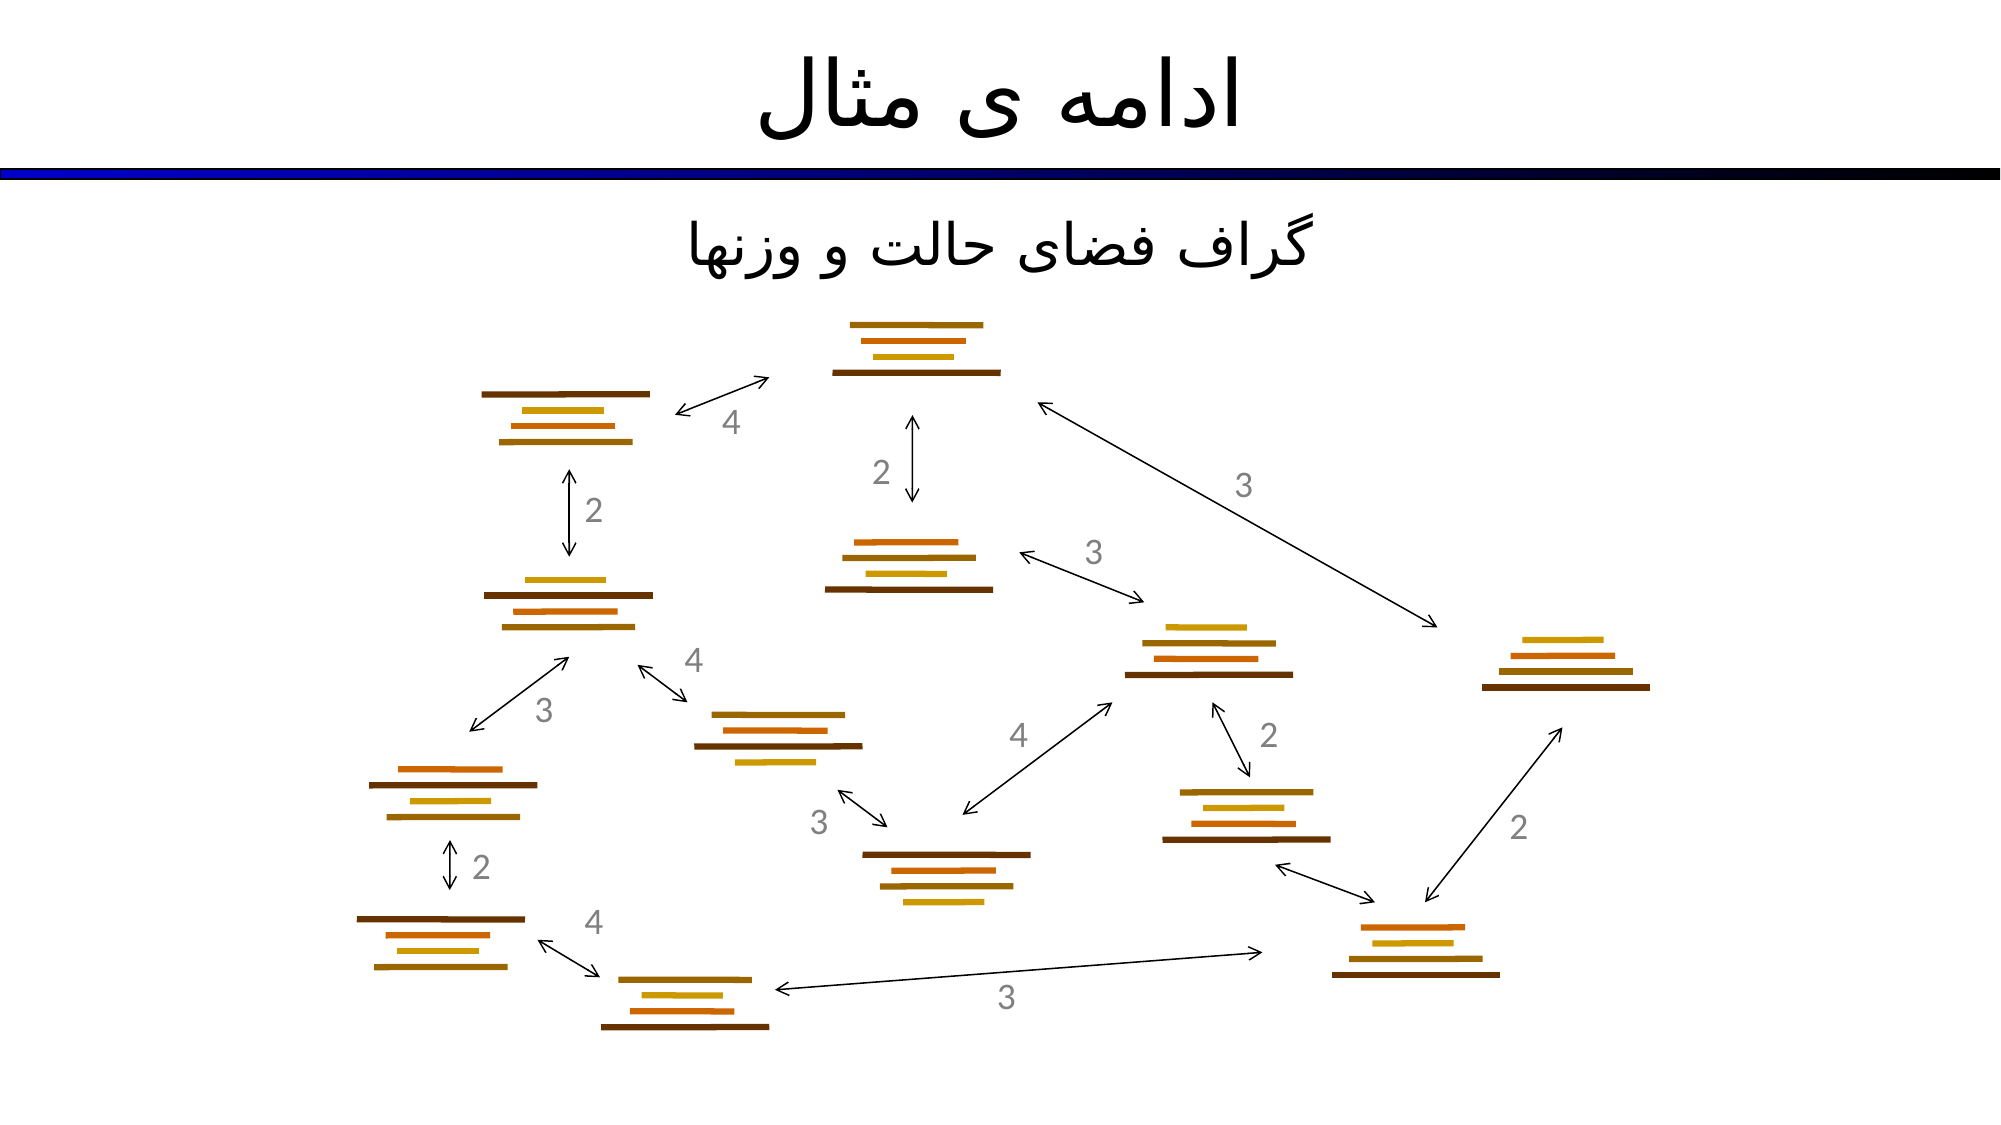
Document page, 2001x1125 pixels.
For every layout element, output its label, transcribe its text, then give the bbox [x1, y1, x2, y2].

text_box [862, 854, 1031, 887]
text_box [600, 979, 770, 1028]
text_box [842, 541, 976, 559]
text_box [693, 714, 863, 763]
text_box 4 [706, 422, 757, 450]
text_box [637, 664, 688, 703]
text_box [369, 768, 538, 802]
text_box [1037, 402, 1438, 628]
text_box 2 [856, 439, 907, 500]
text_box 4 [569, 889, 620, 950]
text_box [468, 656, 570, 732]
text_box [837, 789, 888, 828]
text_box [1019, 552, 1032, 603]
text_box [962, 702, 1113, 816]
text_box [1193, 720, 1269, 759]
text_box 2 [569, 477, 620, 538]
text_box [1179, 791, 1314, 809]
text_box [674, 377, 770, 416]
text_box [356, 918, 526, 936]
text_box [537, 939, 601, 978]
text_box 2 [456, 834, 507, 895]
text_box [774, 952, 1263, 991]
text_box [1274, 864, 1376, 903]
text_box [1124, 635, 1294, 676]
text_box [1348, 927, 1483, 960]
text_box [1406, 745, 1582, 884]
text_box 3 [794, 789, 845, 850]
text_box 3 [981, 997, 1032, 1025]
text_box 4 [669, 627, 720, 688]
text_box 2 [1244, 702, 1295, 763]
title ادامه ی مثال [0, 0, 2000, 184]
text_box گراف فضای حالت و وزنها [0, 200, 2000, 285]
